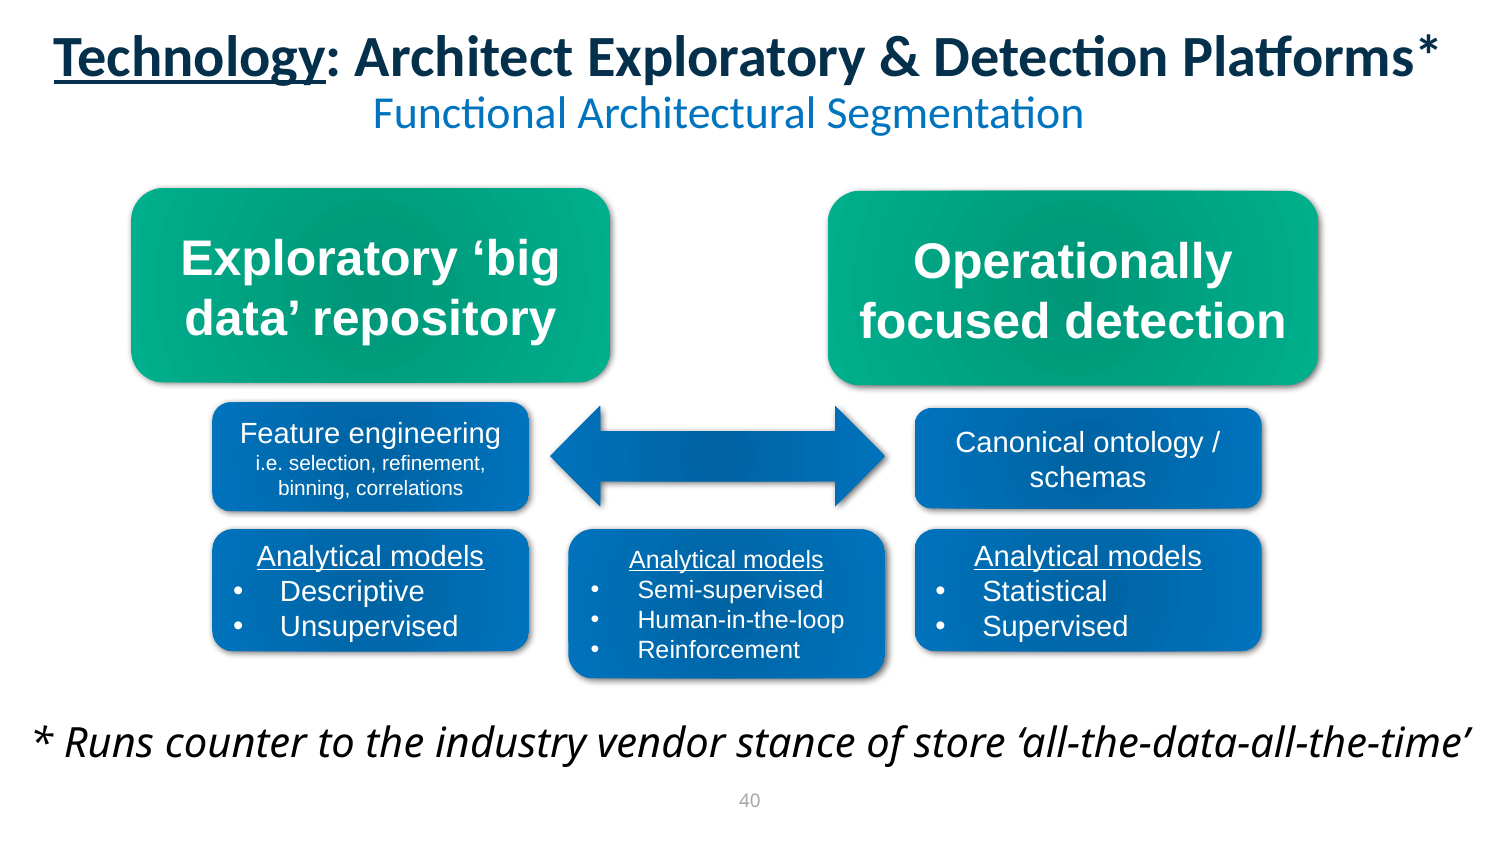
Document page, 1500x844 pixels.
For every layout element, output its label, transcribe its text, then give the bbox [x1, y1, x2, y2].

text_box Analytical models Statistical Supervised [914, 529, 1262, 652]
text_box Feature engineering i.e. selection, refinement, binning, correlations [212, 402, 530, 512]
text_box * Runs counter to the industry vendor stance of store ‘all-the-data-all-the-time’ [15, 708, 1485, 774]
text_box Analytical models Semi-supervised Human-in-the-loop Reinforcement [568, 529, 886, 679]
text_box Analytical models Descriptive Unsupervised [212, 529, 530, 652]
text_box Operationally focused detection [827, 190, 1319, 386]
text_box [549, 406, 886, 507]
text_box Exploratory ‘big data’ repository [131, 188, 611, 383]
list Functional Architectural Segmentation [81, 87, 1377, 133]
title Technology: Architect Exploratory & Detection Platforms* [14, 15, 1484, 91]
text_box Canonical ontology / schemas [914, 408, 1262, 509]
